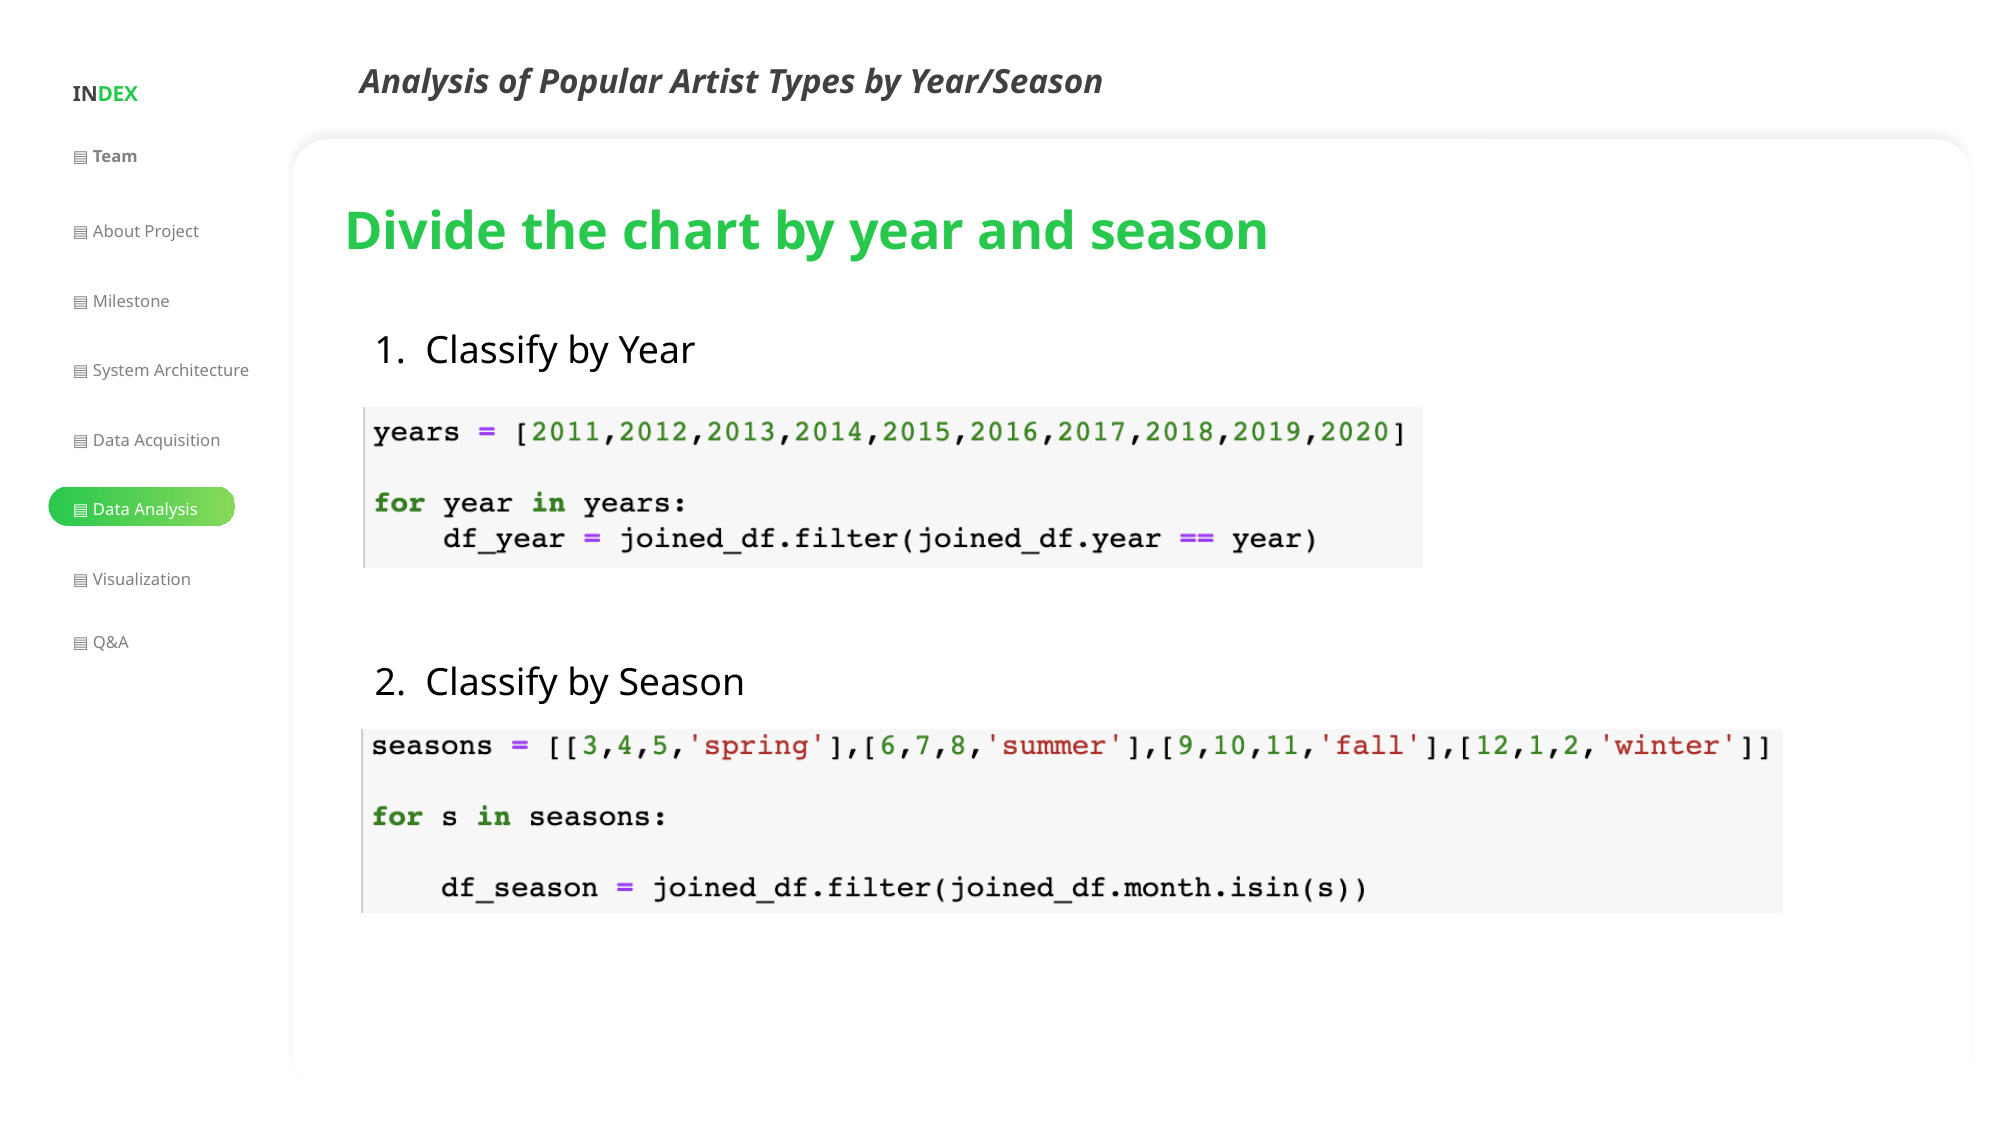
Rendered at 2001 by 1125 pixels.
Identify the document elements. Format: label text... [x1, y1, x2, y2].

text_box 1. Classify by Year [359, 318, 711, 379]
table_cell ▤ Data Analysis [58, 469, 283, 538]
table_header INDEX [58, 52, 283, 121]
table_cell ▤ Data Acquisition [58, 399, 283, 469]
picture [359, 729, 1783, 913]
table_cell ▤ System Architecture [58, 330, 283, 399]
table_cell ▤ Visualization [58, 538, 283, 608]
text_box [47, 488, 58, 525]
text_box Analysis of Popular Artist Types by Year/Season [345, 53, 1120, 108]
table_cell ▤ Milestone [58, 260, 283, 330]
table_cell ▤ Q&A [58, 608, 283, 677]
text_box Divide the chart by year and season [329, 159, 1697, 330]
picture [359, 407, 1423, 568]
table_cell ▤ Team [58, 121, 283, 191]
text_box [291, 137, 1973, 1092]
text_box 2. Classify by Season [359, 650, 761, 711]
table_cell ▤ About Project [58, 191, 283, 260]
text_box [27, 28, 1973, 1097]
